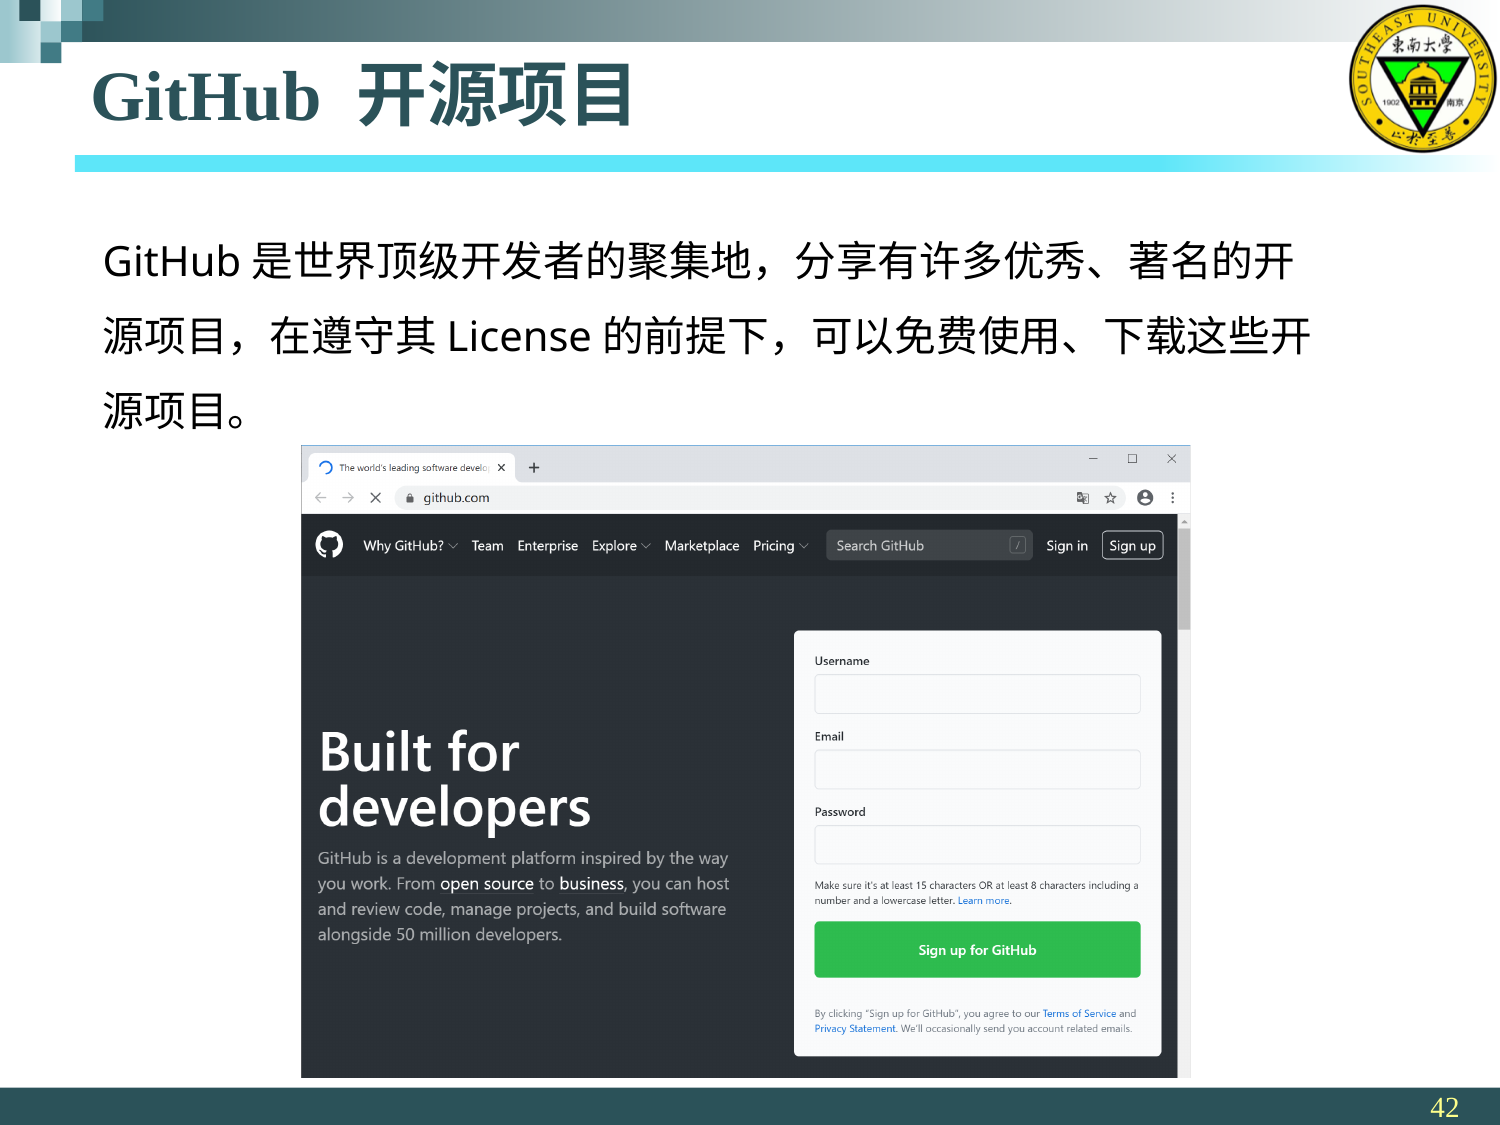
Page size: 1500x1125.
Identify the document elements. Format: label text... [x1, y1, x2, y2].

title GitHub 开源项目 [75, 46, 1383, 149]
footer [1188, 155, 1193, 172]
slide_number 42 [1125, 1087, 1475, 1125]
text_box GitHub是世界顶级开发者的聚集地，分享有许多优秀、著名的开源项目，在遵守其License的前提下，可以免费使用、下载这些开源项目。 [87, 202, 1342, 443]
picture [1348, 3, 1498, 154]
slide_number 55 [1155, 155, 1161, 172]
picture [301, 445, 1191, 1078]
